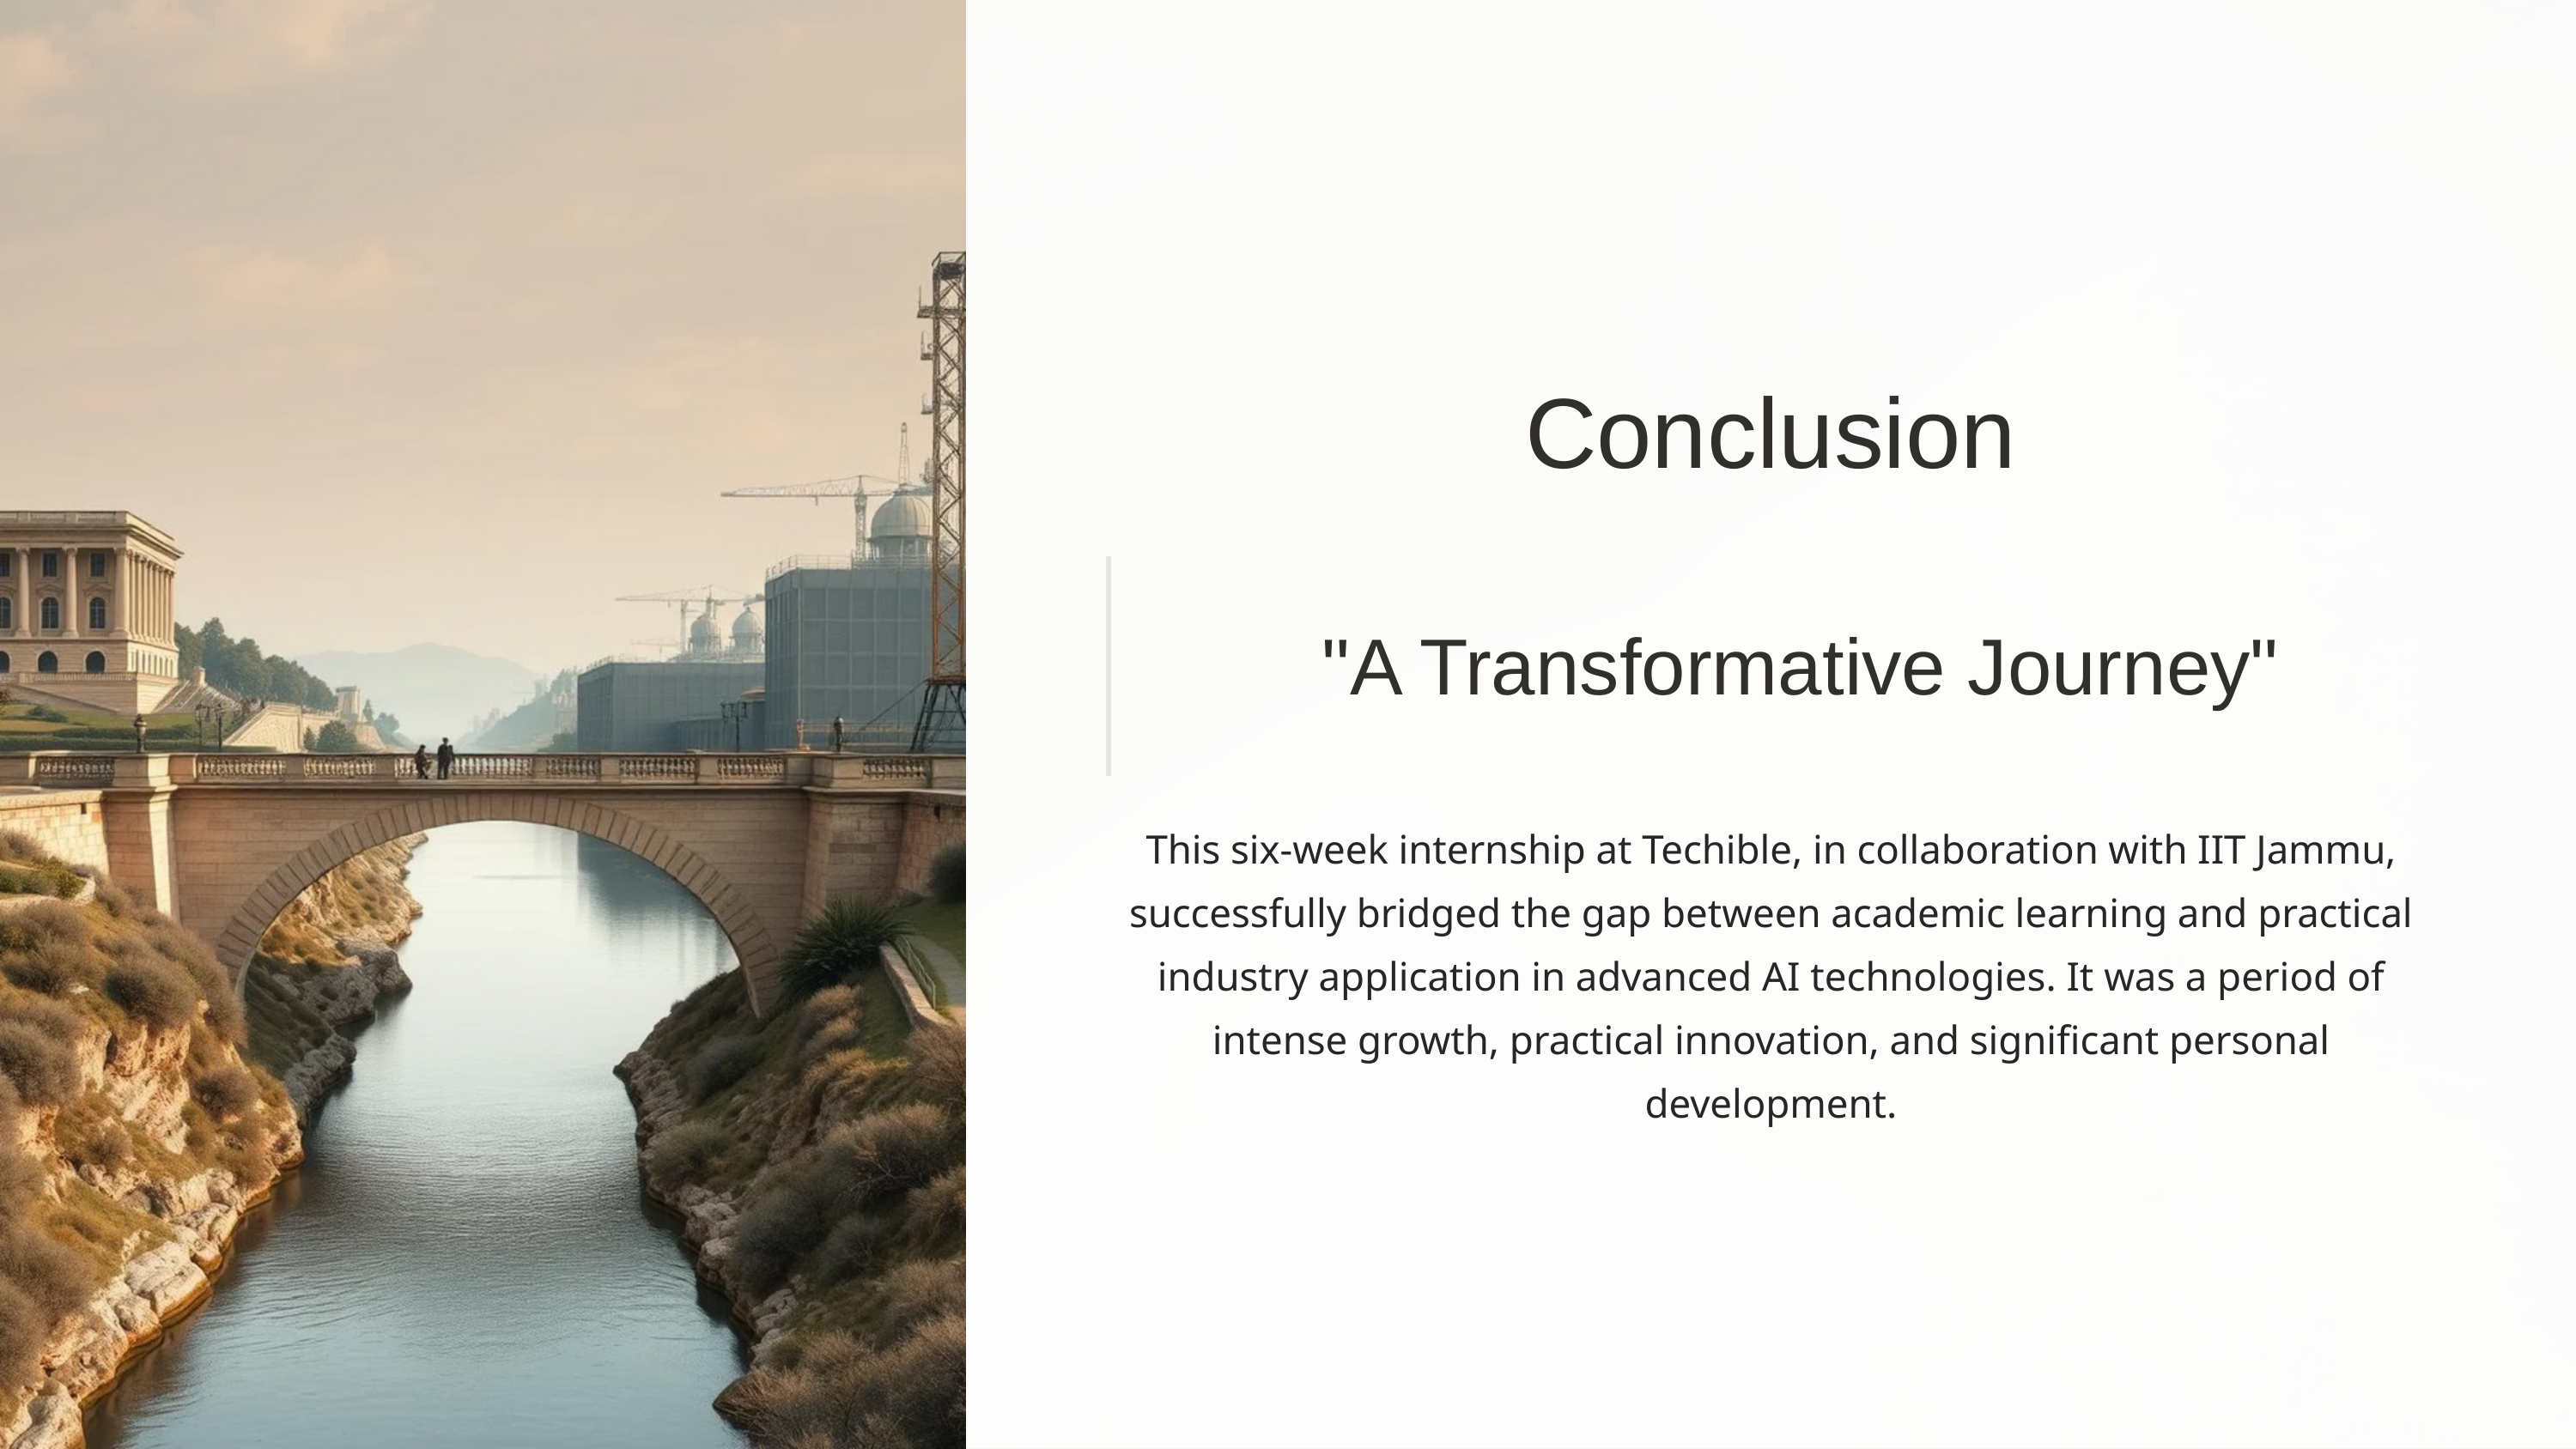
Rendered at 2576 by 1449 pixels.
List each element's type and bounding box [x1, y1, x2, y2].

text_box [0, 0, 967, 1449]
text_box [967, 0, 2576, 1449]
text_box [1105, 556, 1112, 777]
